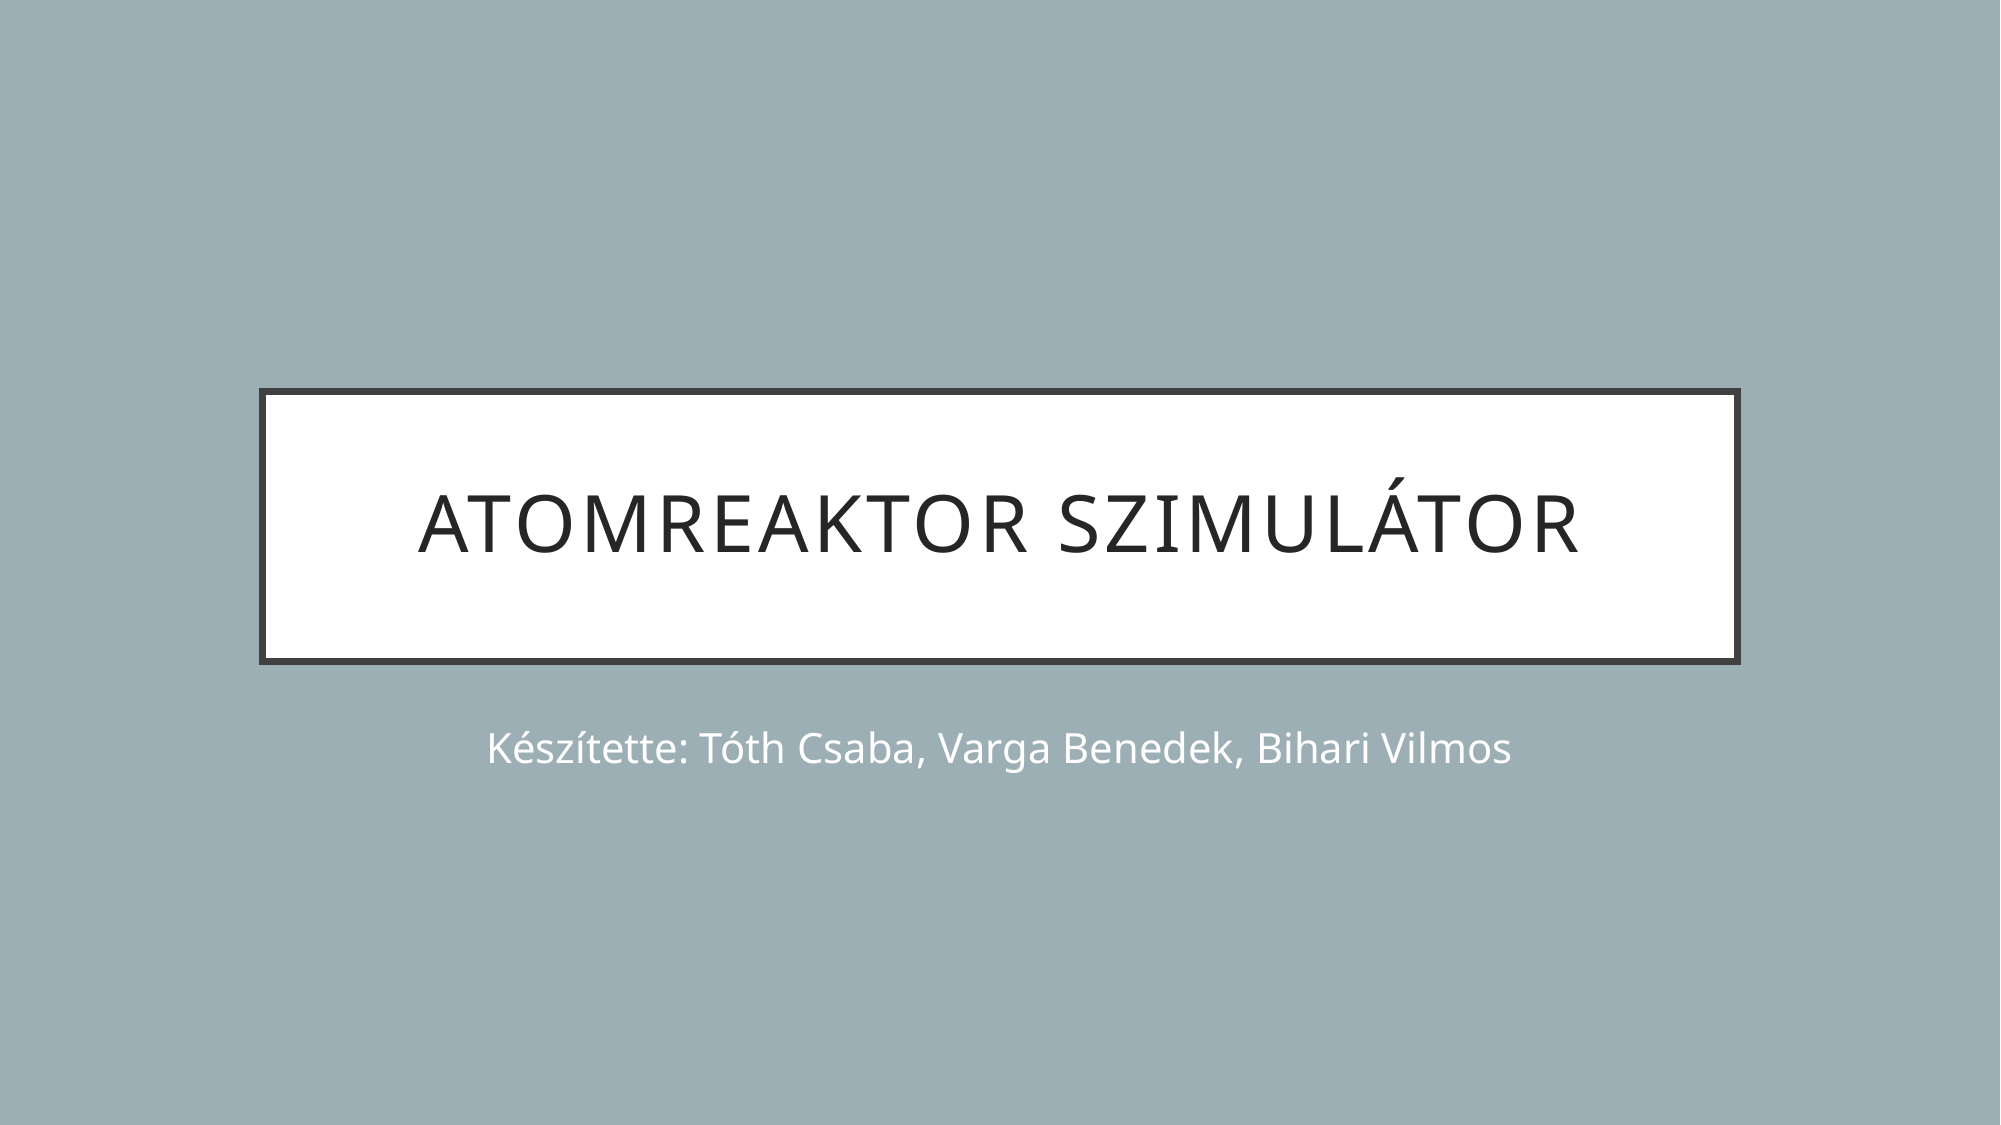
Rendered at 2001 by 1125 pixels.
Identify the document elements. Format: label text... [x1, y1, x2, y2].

subtitle Készítette: Tóth Csaba, Varga Benedek, Bihari Vilmos [442, 713, 1558, 918]
title Atomreaktor szimulátor [259, 388, 1741, 665]
